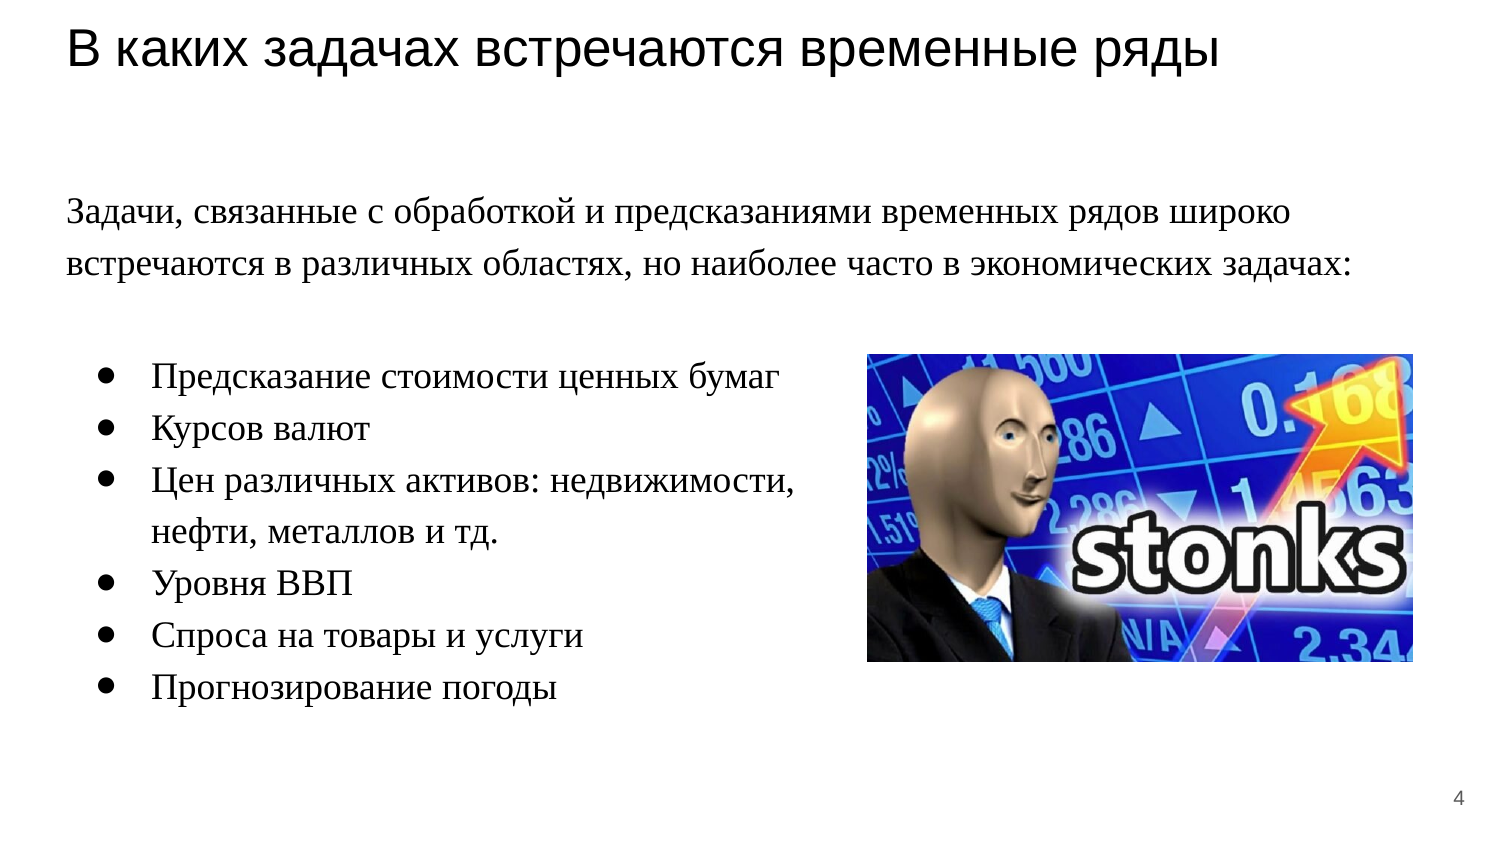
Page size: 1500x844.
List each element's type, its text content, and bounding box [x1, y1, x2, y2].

text_box Предсказание стоимости ценных бумаг Курсов валют Цен различных активов: недвижимости, нефти, металлов и тд. Уровня ВВП Спроса на товары и услуги Прогнозирование погоды [61, 329, 857, 765]
picture [867, 354, 1414, 662]
list Задачи, связанные с обработкой и предсказаниями временных рядов широко встречаются в различных областях, но наиболее часто в экономических задачах: [51, 164, 1449, 725]
title В каких задачах встречаются временные ряды [51, 0, 1449, 92]
slide_number ‹#› [1389, 764, 1480, 830]
